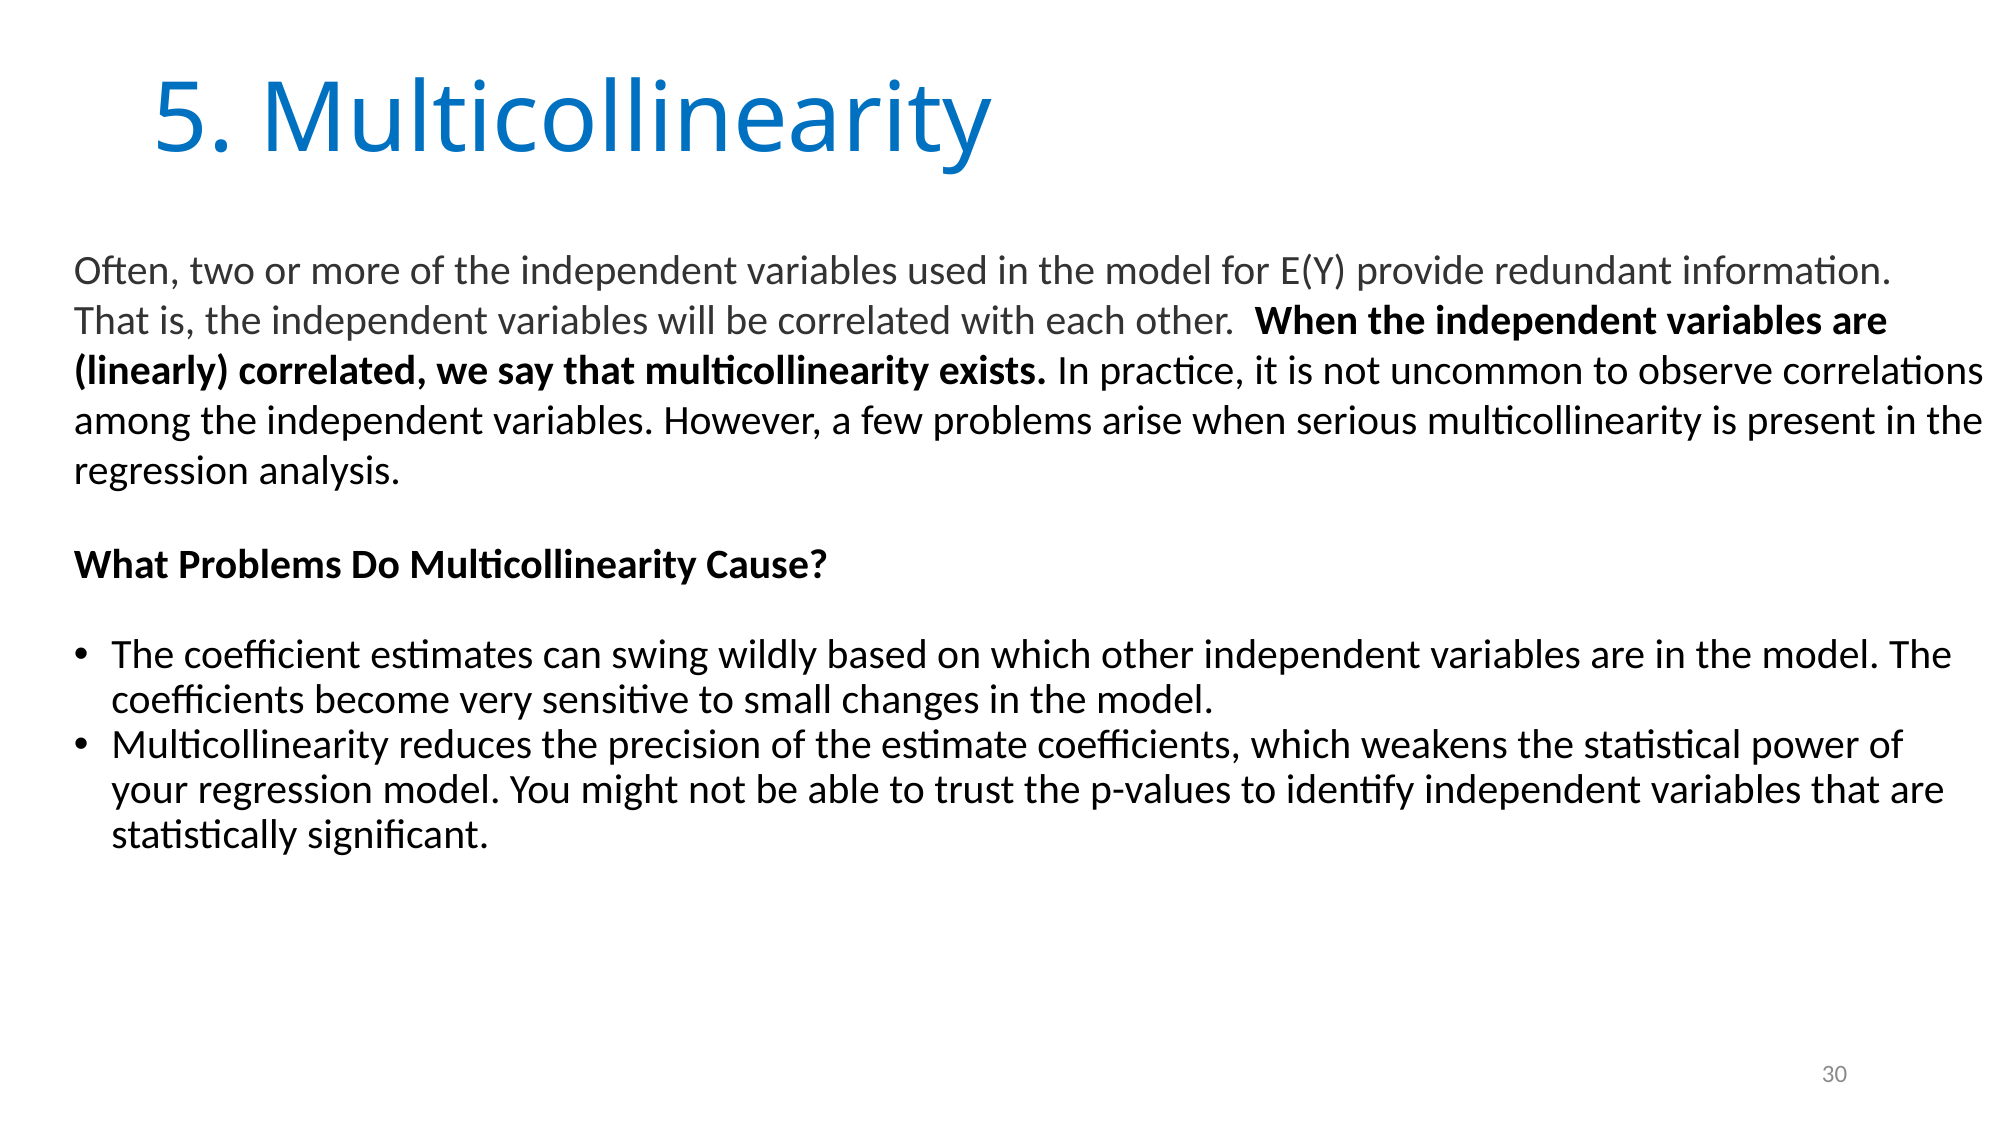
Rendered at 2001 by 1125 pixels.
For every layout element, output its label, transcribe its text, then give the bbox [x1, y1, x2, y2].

list Often, two or more of the independent variables used in the model for E(Y) provide redundant information. That is, the independent variables will be correlated with each other. When the independent variables are (linearly) correlated, we say that multicollinearity exists. In practice, it is not uncommon to observe correlations among the independent variables. However, a few problems arise when serious multicollinearity is present in the regression analysis. What Problems Do Multicollinearity Cause? The coefficient estimates can swing wildly based on which other independent variables are in the model. The coefficients become very sensitive to small changes in the model. Multicollinearity reduces the precision of the estimate coefficients, which weakens the statistical power of your regression model. You might not be able to trust the p-values to identify independent variables that are statistically significant. [58, 235, 2000, 911]
title 5. Multicollinearity [137, 59, 1863, 235]
slide_number 30 [1412, 1042, 1863, 1103]
